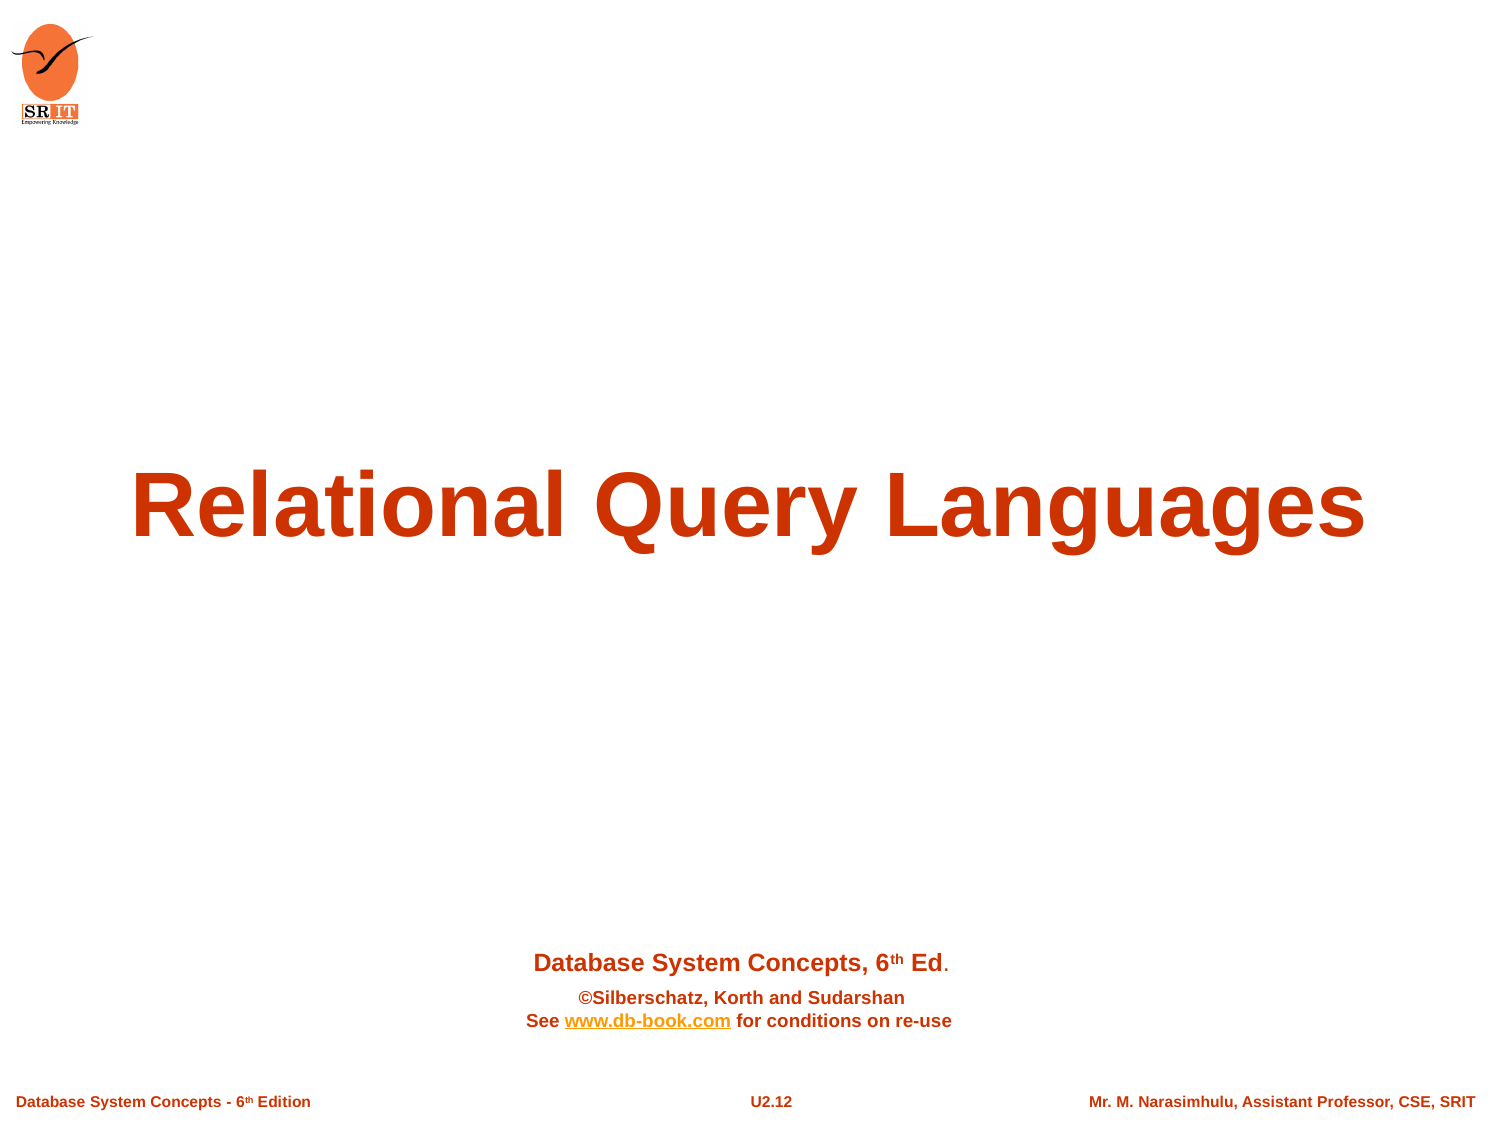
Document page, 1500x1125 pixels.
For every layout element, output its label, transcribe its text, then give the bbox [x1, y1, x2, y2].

title Relational Query Languages [112, 374, 1388, 563]
picture [11, 19, 93, 128]
